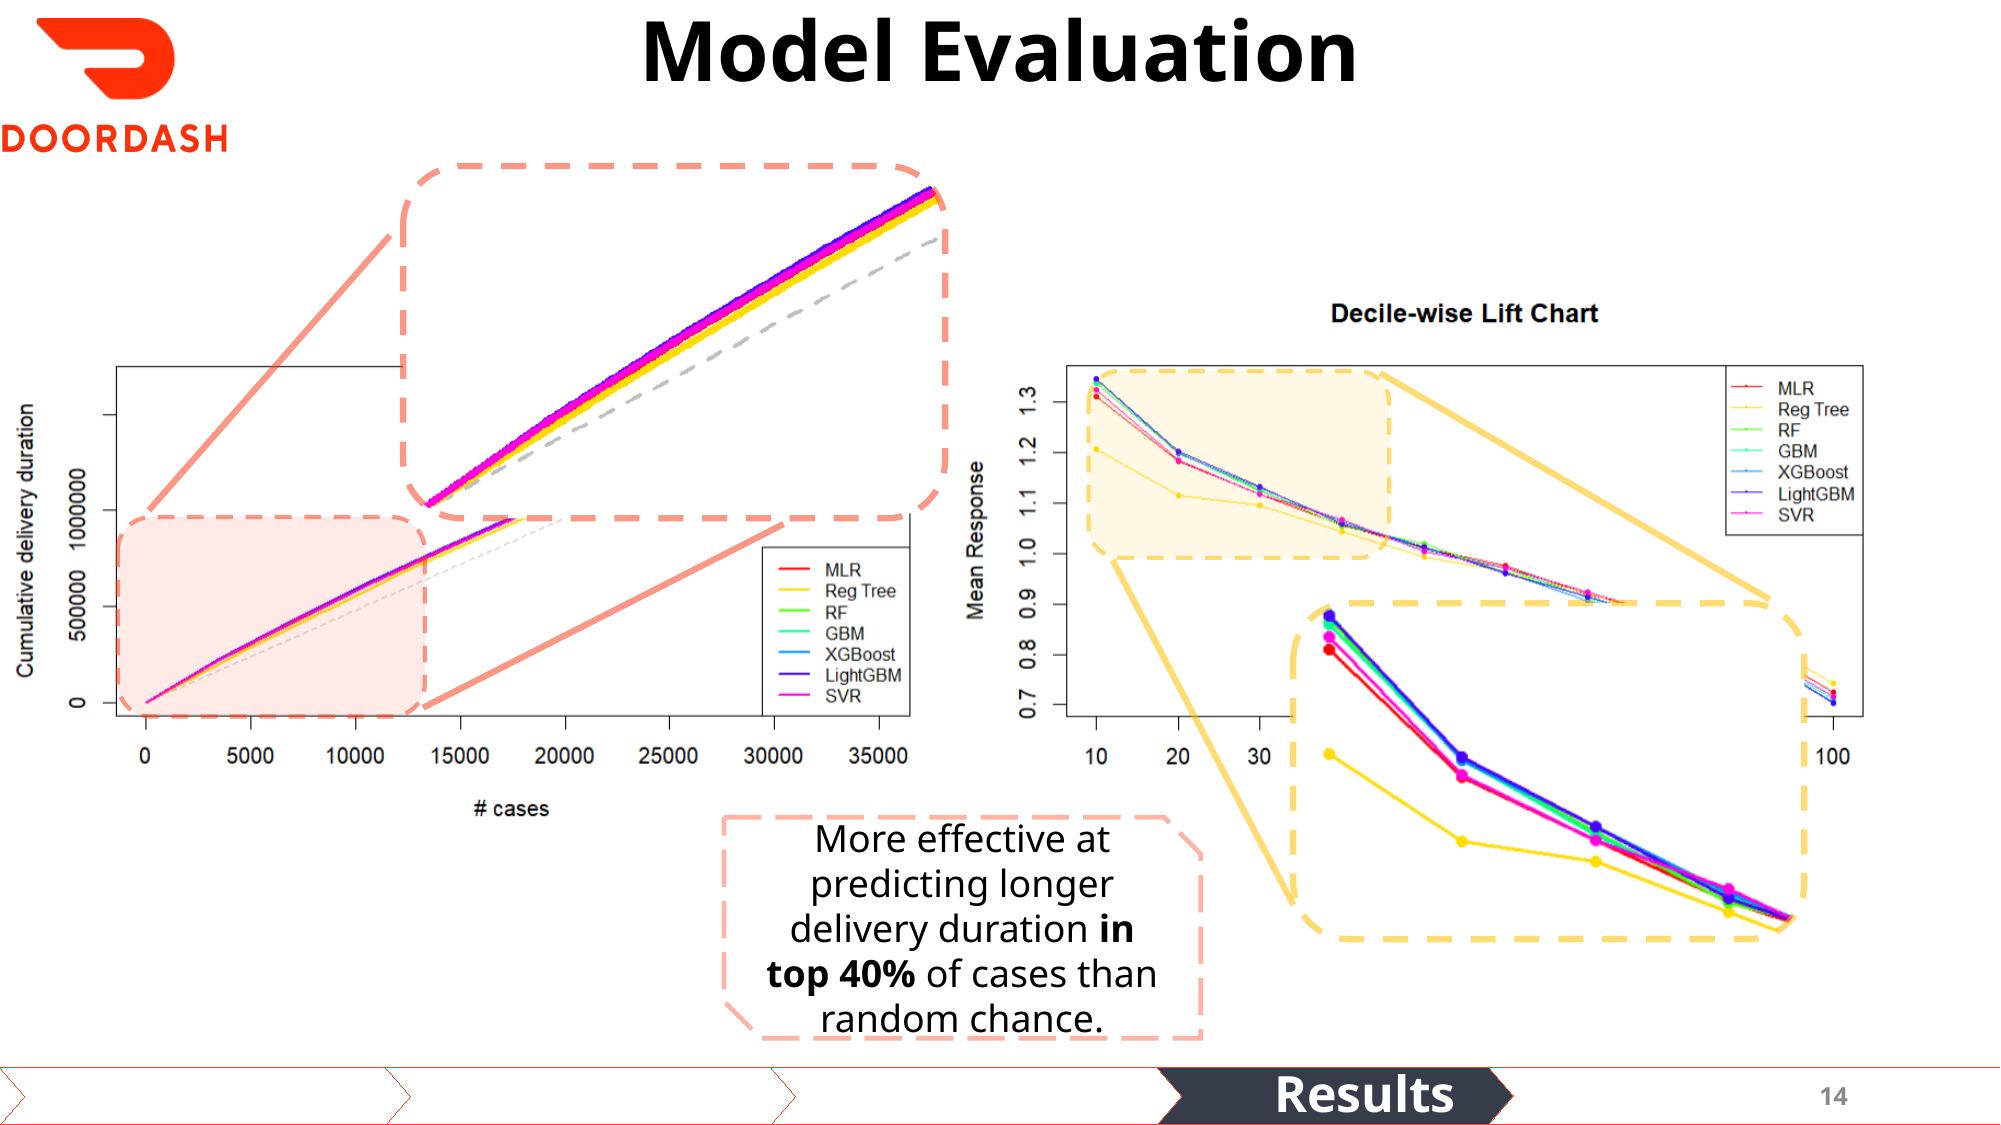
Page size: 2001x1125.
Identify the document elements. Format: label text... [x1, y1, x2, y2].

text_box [0, 1067, 1567, 1125]
text_box 14 [1804, 1073, 2000, 1119]
text_box Recommendations [1567, 1067, 2000, 1125]
text_box Model Evaluation [137, 0, 1863, 157]
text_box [1112, 372, 1805, 940]
picture [0, 165, 1913, 838]
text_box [1, 18, 227, 157]
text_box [422, 524, 784, 708]
text_box More effective at predicting longer delivery duration in top 40% of cases than random chance. [722, 818, 1202, 1040]
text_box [148, 235, 390, 511]
